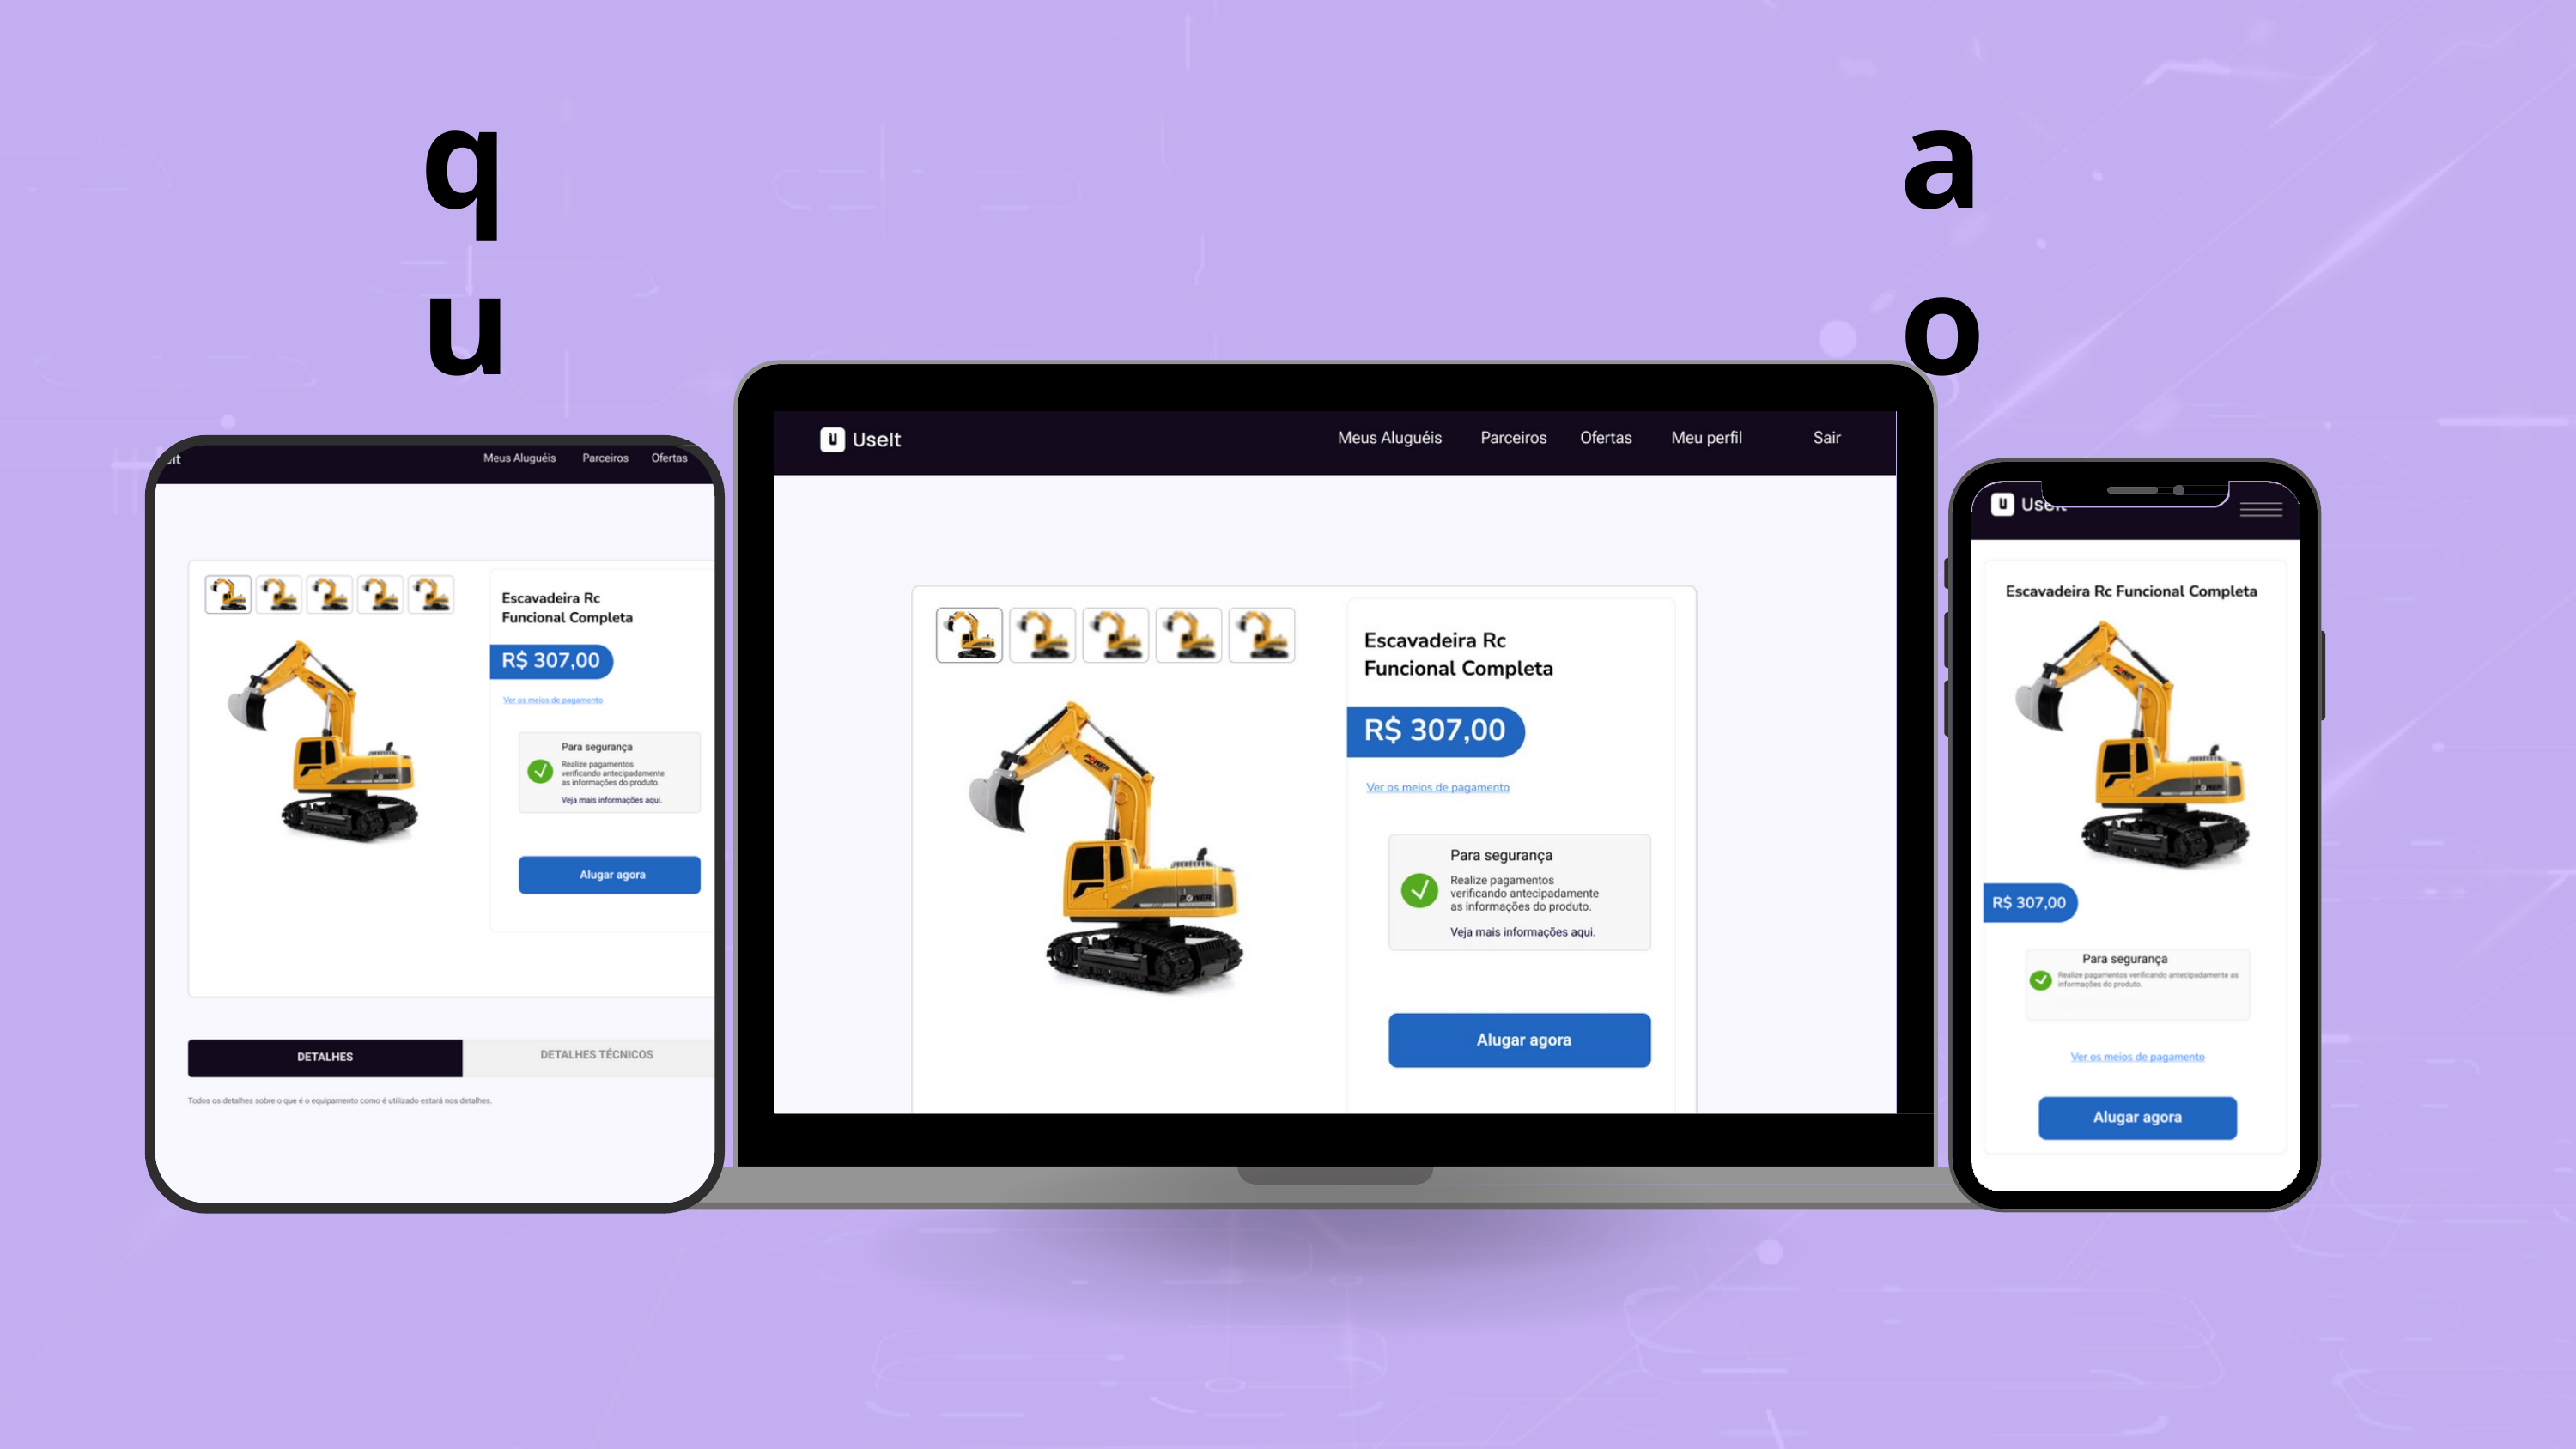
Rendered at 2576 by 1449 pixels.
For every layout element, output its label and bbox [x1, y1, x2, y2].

text_box [0, 0, 2576, 1449]
